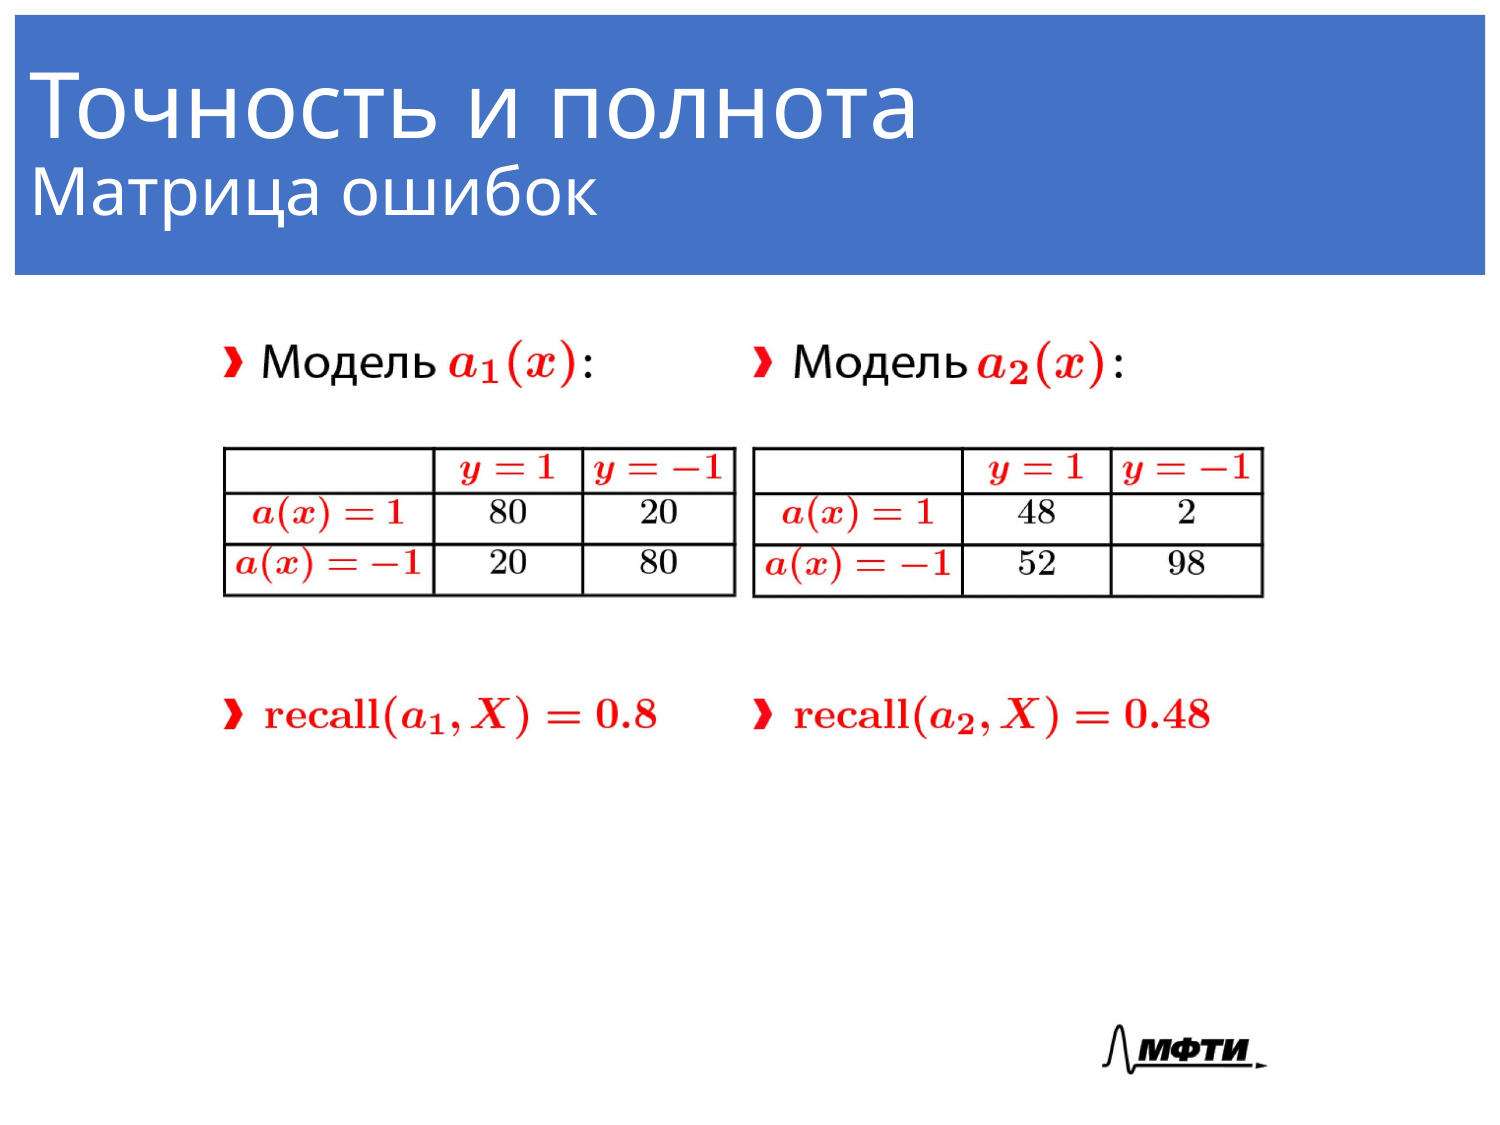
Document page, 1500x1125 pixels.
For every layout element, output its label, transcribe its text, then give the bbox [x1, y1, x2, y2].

title Точность и полнота Матрица ошибок [14, 14, 1486, 275]
picture [177, 295, 1306, 1111]
